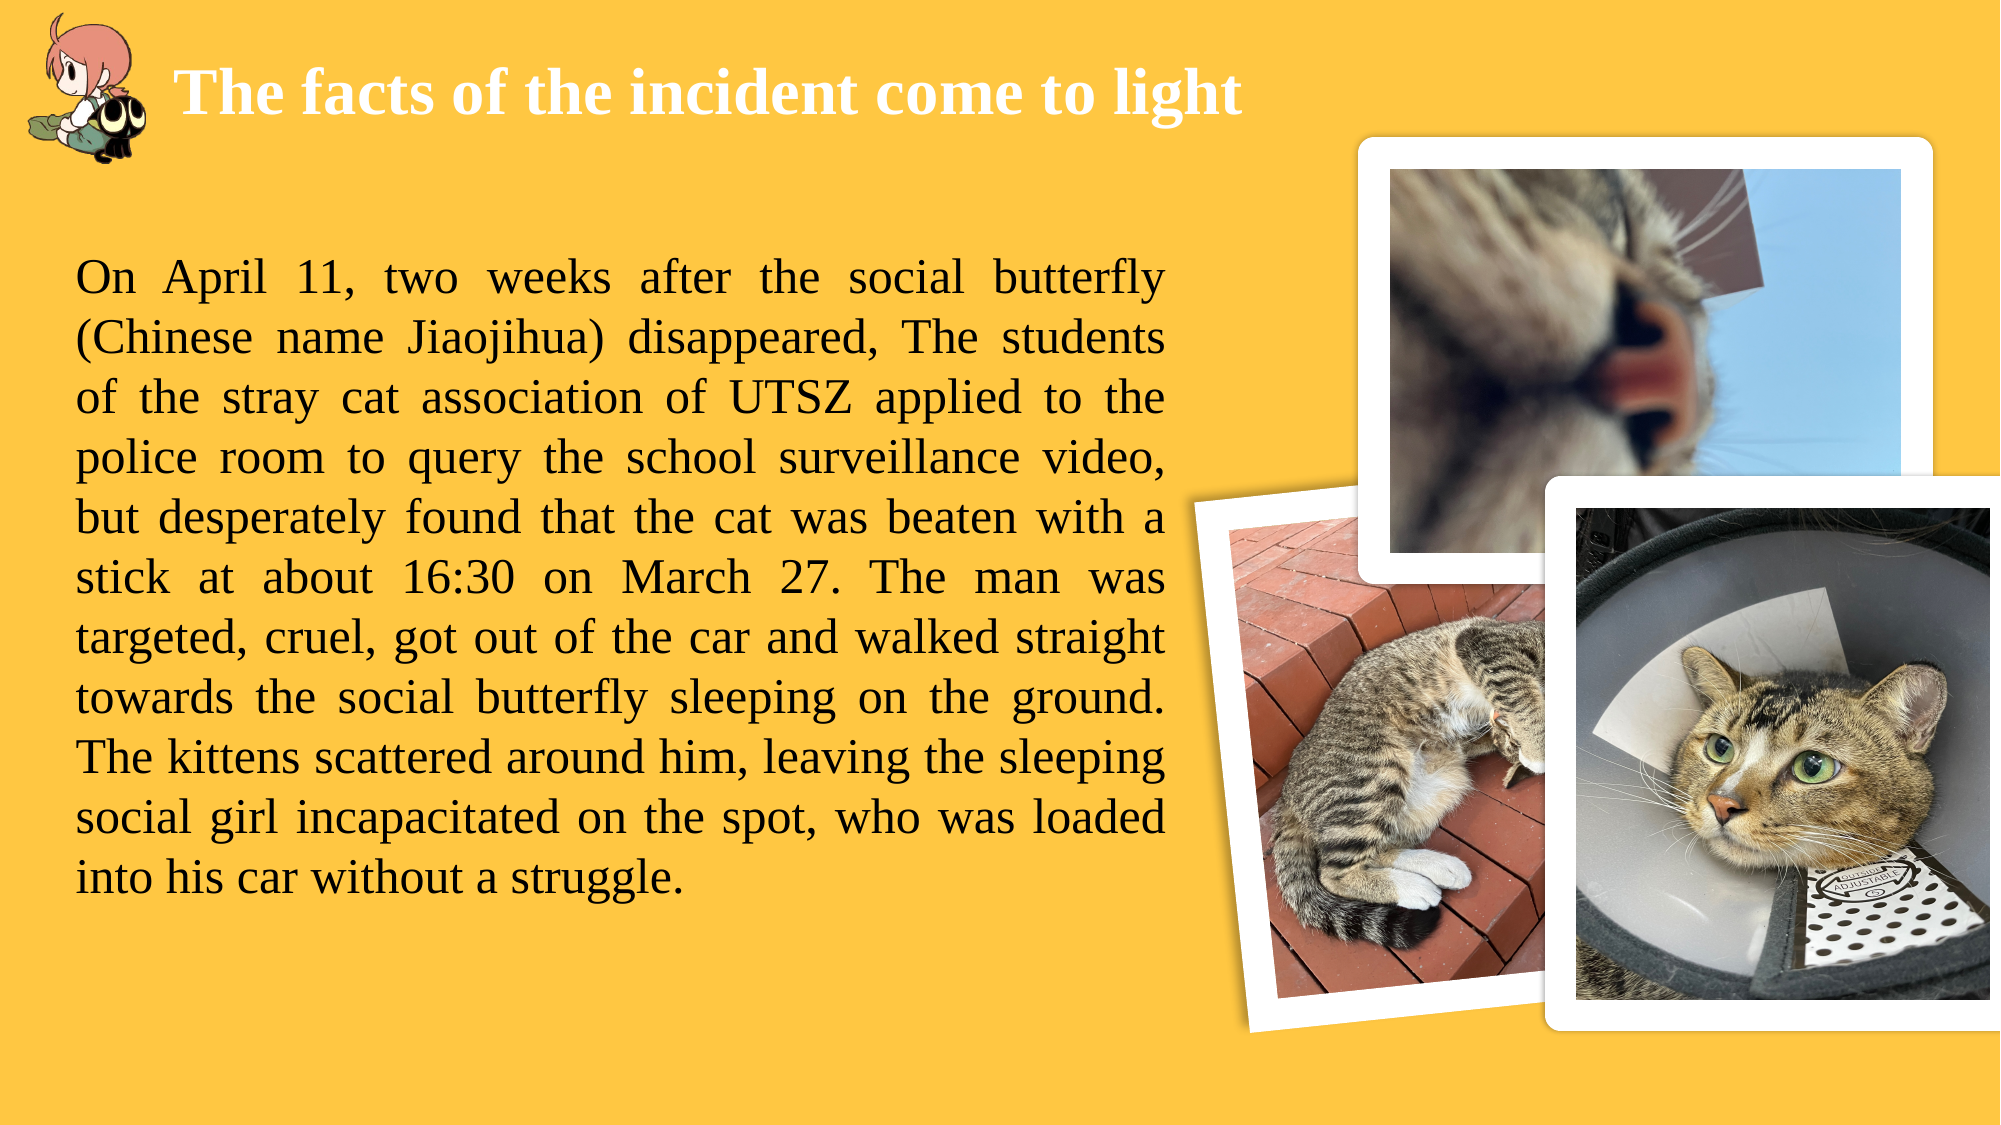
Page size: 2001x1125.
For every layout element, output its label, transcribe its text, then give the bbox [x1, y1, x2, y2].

text_box The facts of the incident come to light [158, 40, 1343, 136]
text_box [1252, 168, 1990, 1000]
text_box [0, 0, 2000, 1125]
picture [1229, 529, 1252, 743]
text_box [20, 0, 154, 178]
text_box On April 11, two weeks after the social butterfly (Chinese name Jiaojihua) disappeared, The students of the stray cat association of UTSZ applied to the police room to query the school surveillance video, but desperately found that the cat was beaten with a stick at about 16:30 on March 27. The man was targeted, cruel, got out of the car and walked straight towards the social butterfly sleeping on the ground. The kittens scattered around him, leaving the sleeping social girl incapacitated on the spot, who was loaded into his car without a struggle. [60, 236, 1182, 911]
